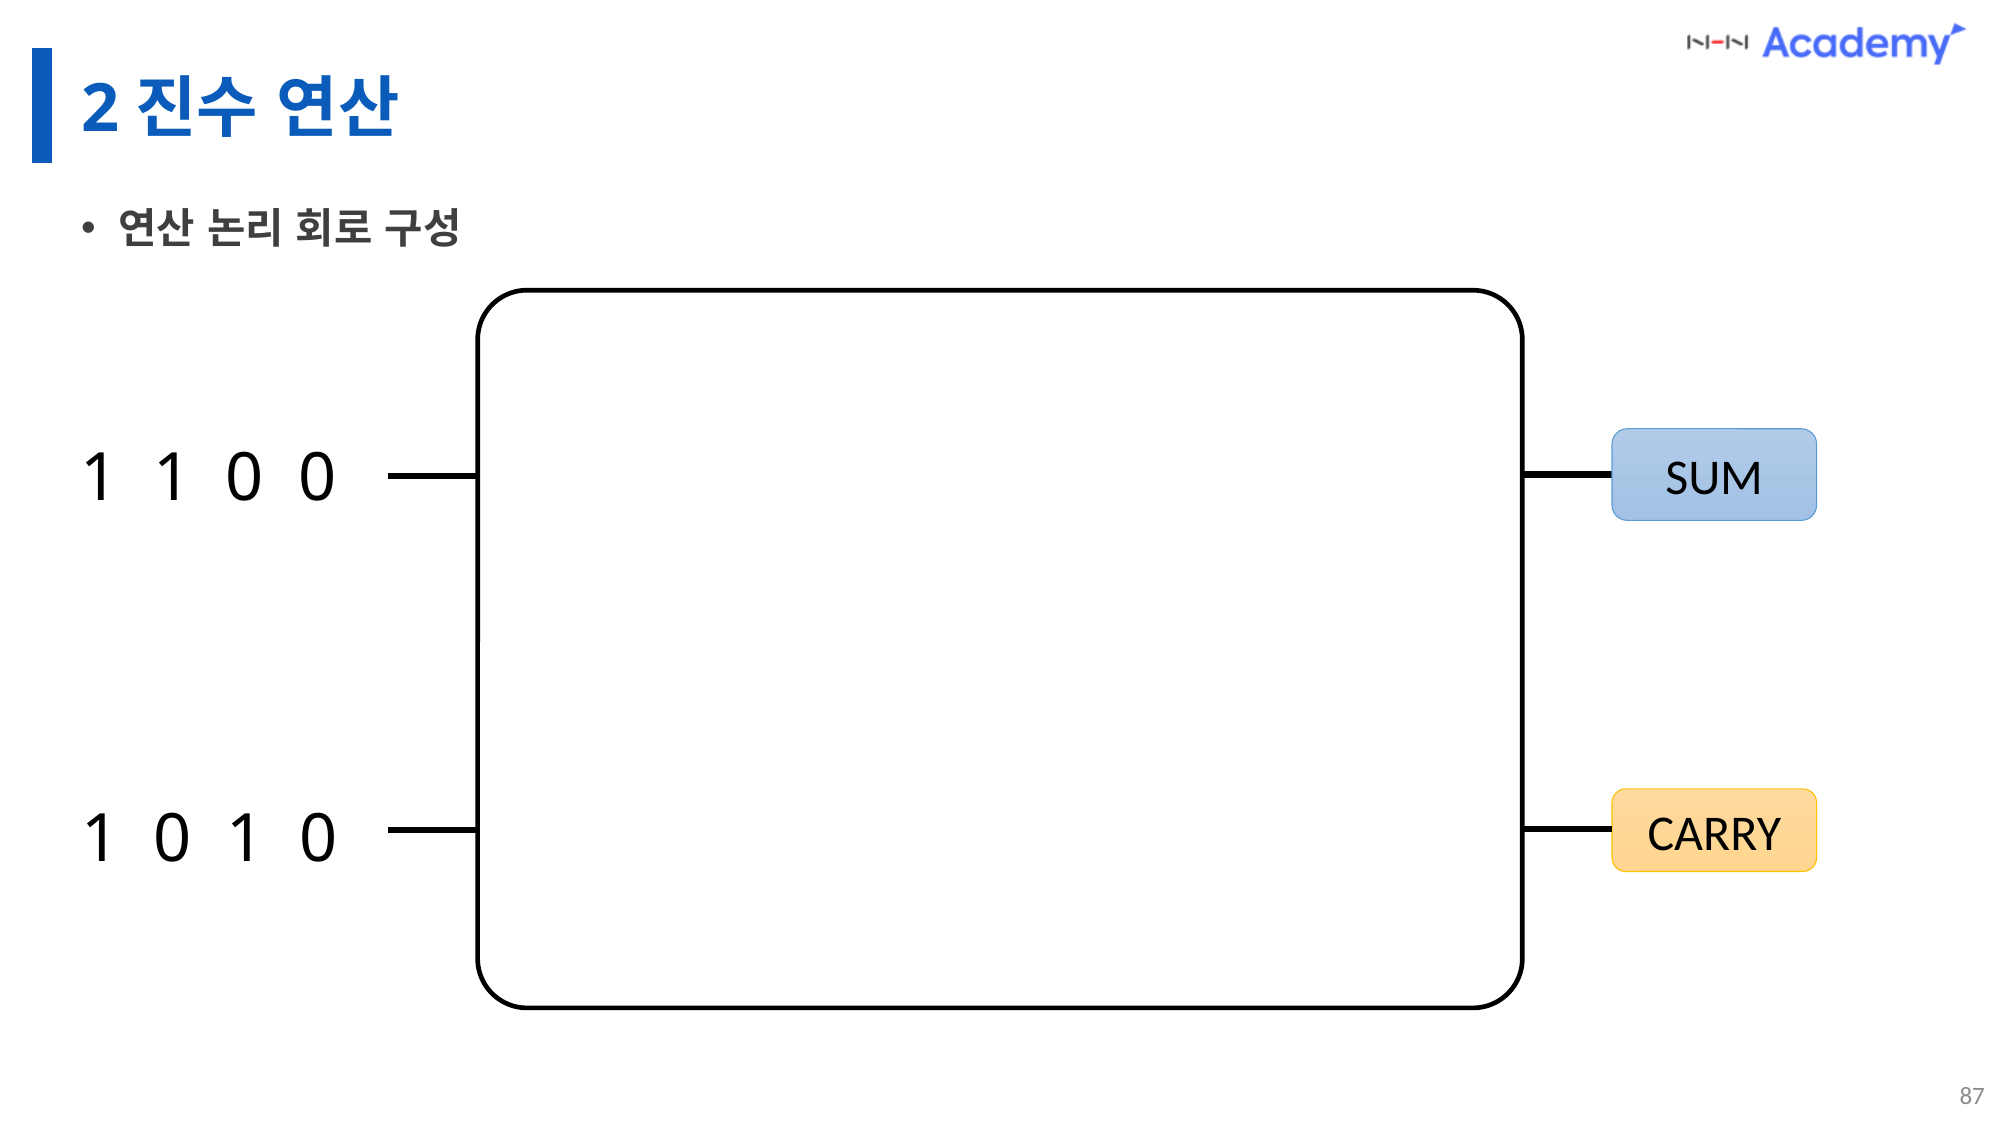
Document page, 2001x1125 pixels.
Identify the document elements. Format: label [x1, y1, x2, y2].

title [66, 49, 1934, 162]
slide_number [1933, 1065, 2000, 1125]
text_box [387, 289, 1818, 1009]
list [66, 187, 1934, 1076]
picture [1682, 19, 1991, 69]
text_box [66, 787, 353, 883]
text_box [65, 426, 352, 522]
